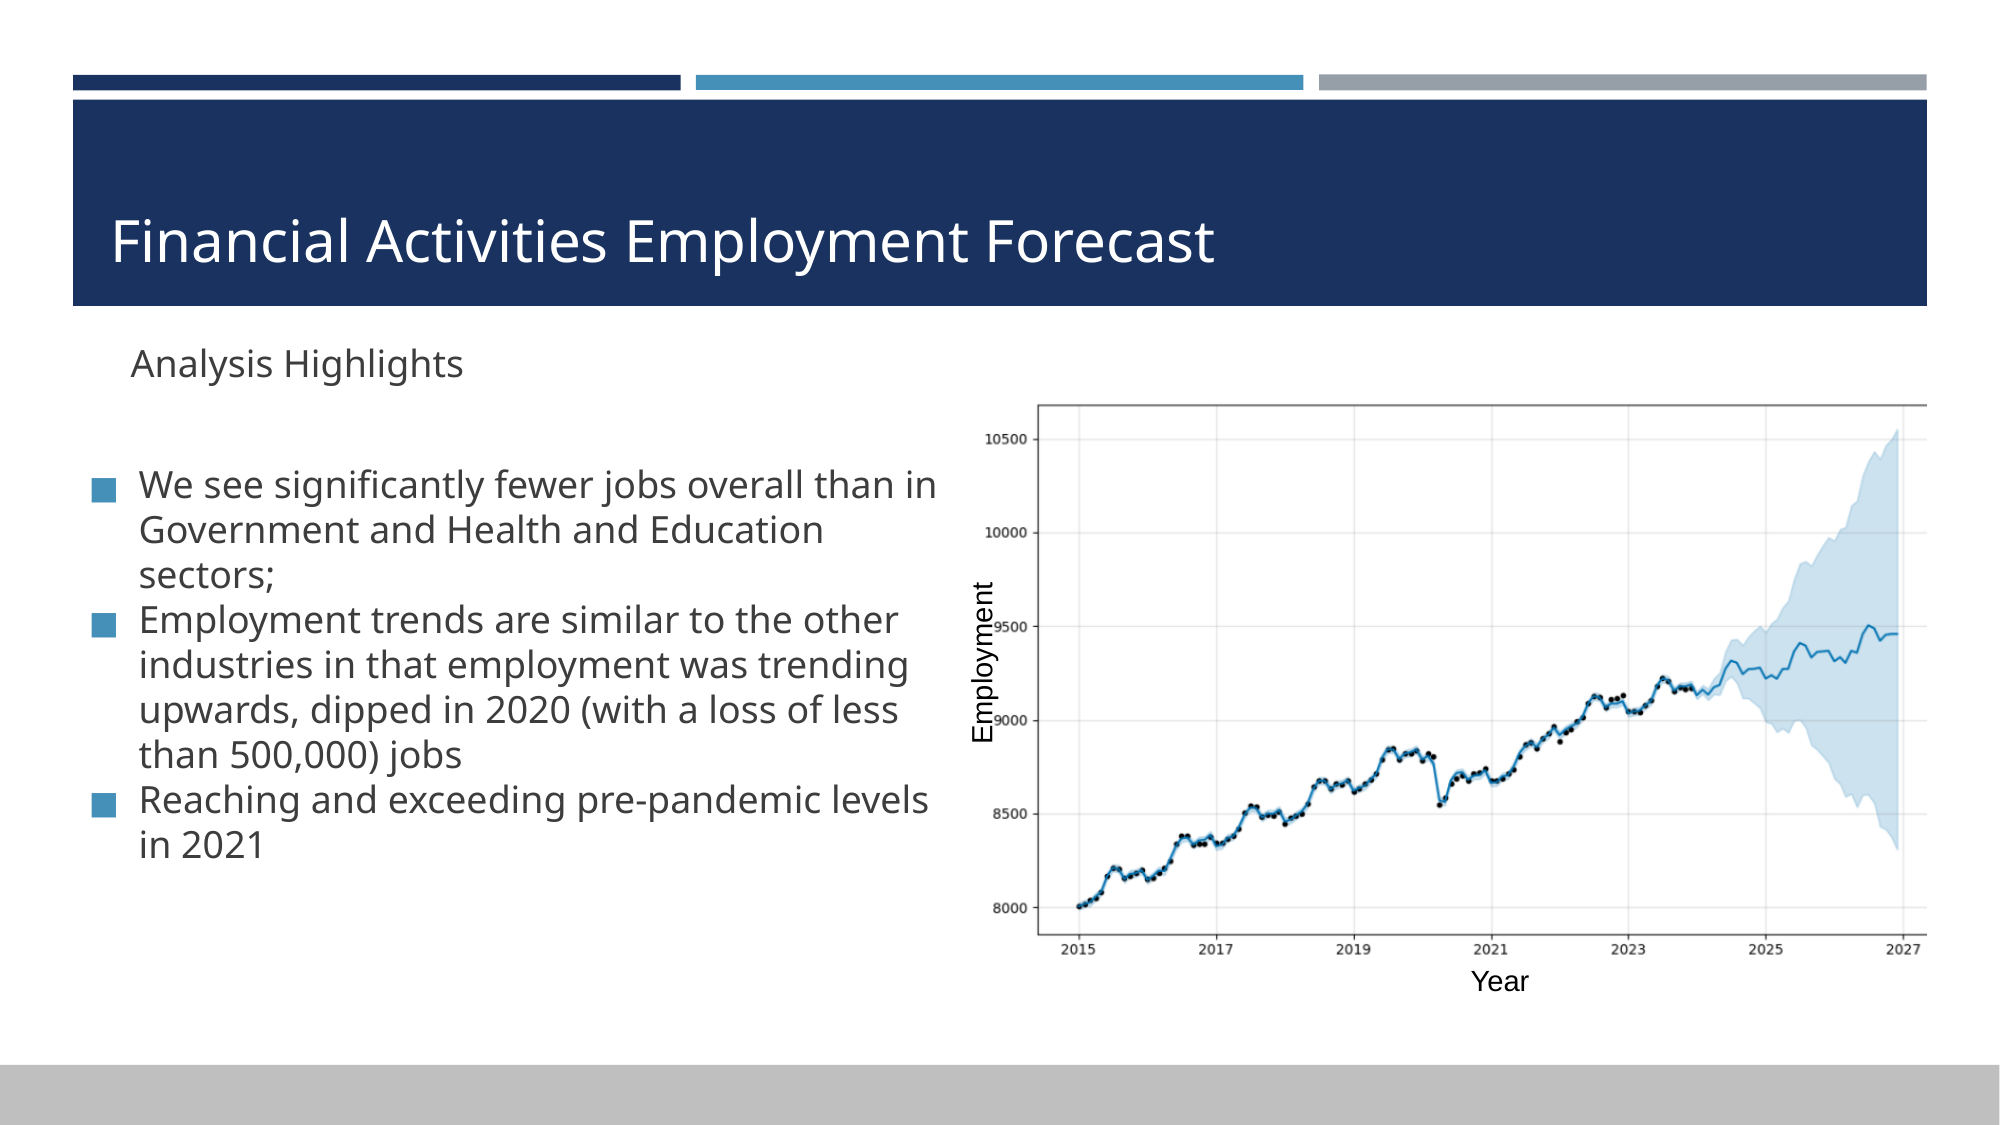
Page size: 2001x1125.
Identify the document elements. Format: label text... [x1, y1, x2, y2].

picture [984, 398, 1927, 962]
list Analysis Highlights [95, 325, 927, 399]
list We see significantly fewer jobs overall than in Government and Health and Education sectors; Employment trends are similar to the other industries in that employment was trending upwards, dipped in 2020 (with a loss of less than 500,000) jobs Reaching and exceeding pre-pandemic levels in 2021 [73, 365, 963, 962]
text_box Employment [955, 534, 979, 760]
text_box Year [1455, 971, 1681, 1005]
title Financial Activities Employment Forecast [95, 119, 1905, 282]
